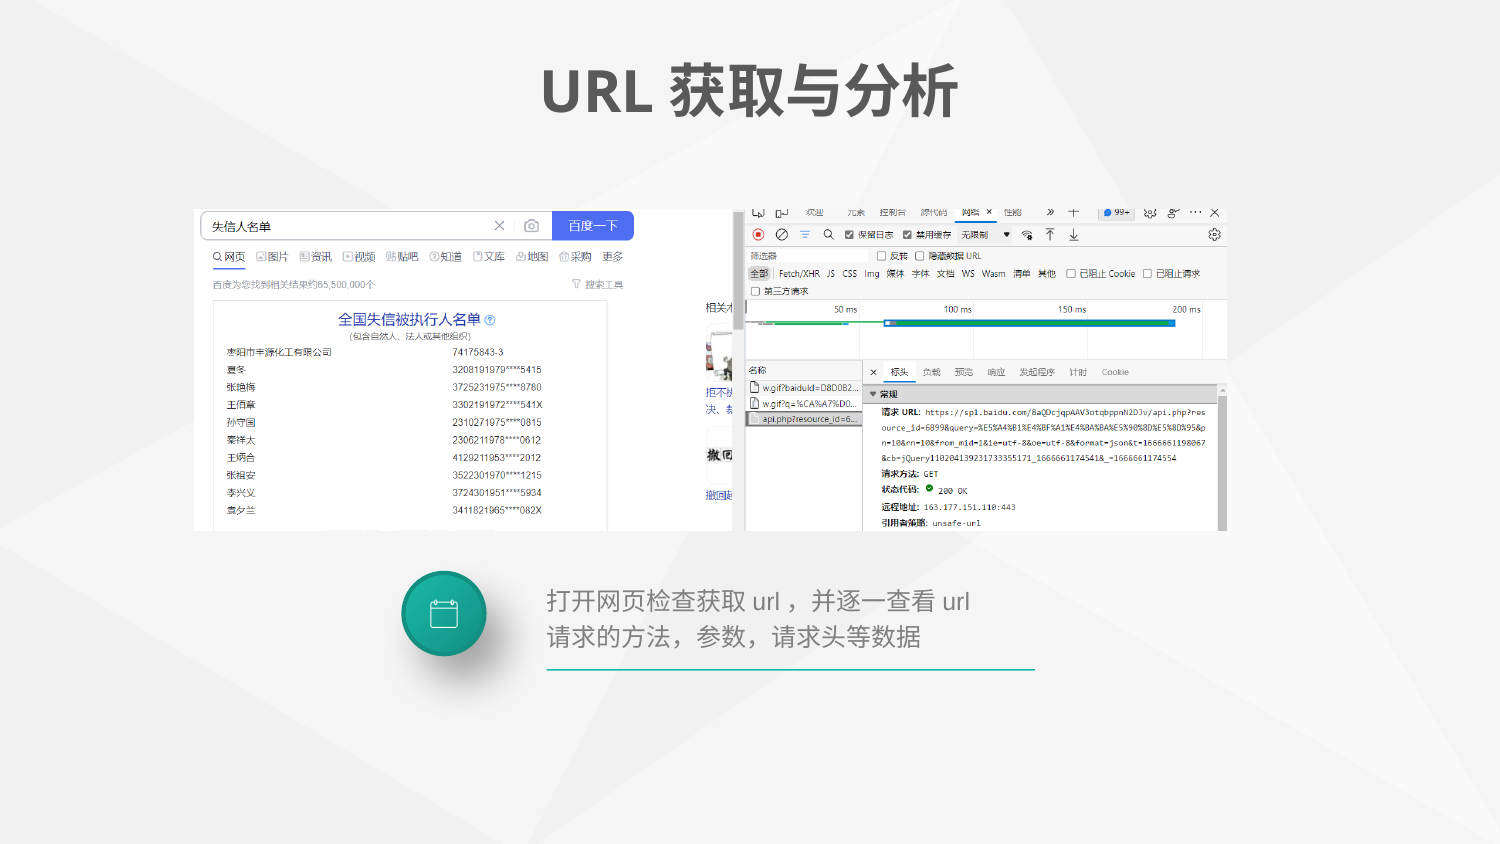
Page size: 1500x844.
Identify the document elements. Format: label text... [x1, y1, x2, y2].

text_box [403, 572, 485, 655]
text_box URL获取与分析 [524, 47, 975, 132]
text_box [430, 599, 458, 628]
text_box 打开网页检查获取url，并逐一查看url请求的方法，参数，请求头等数据 [546, 579, 972, 652]
picture [0, 0, 1500, 844]
text_box [546, 667, 1035, 672]
